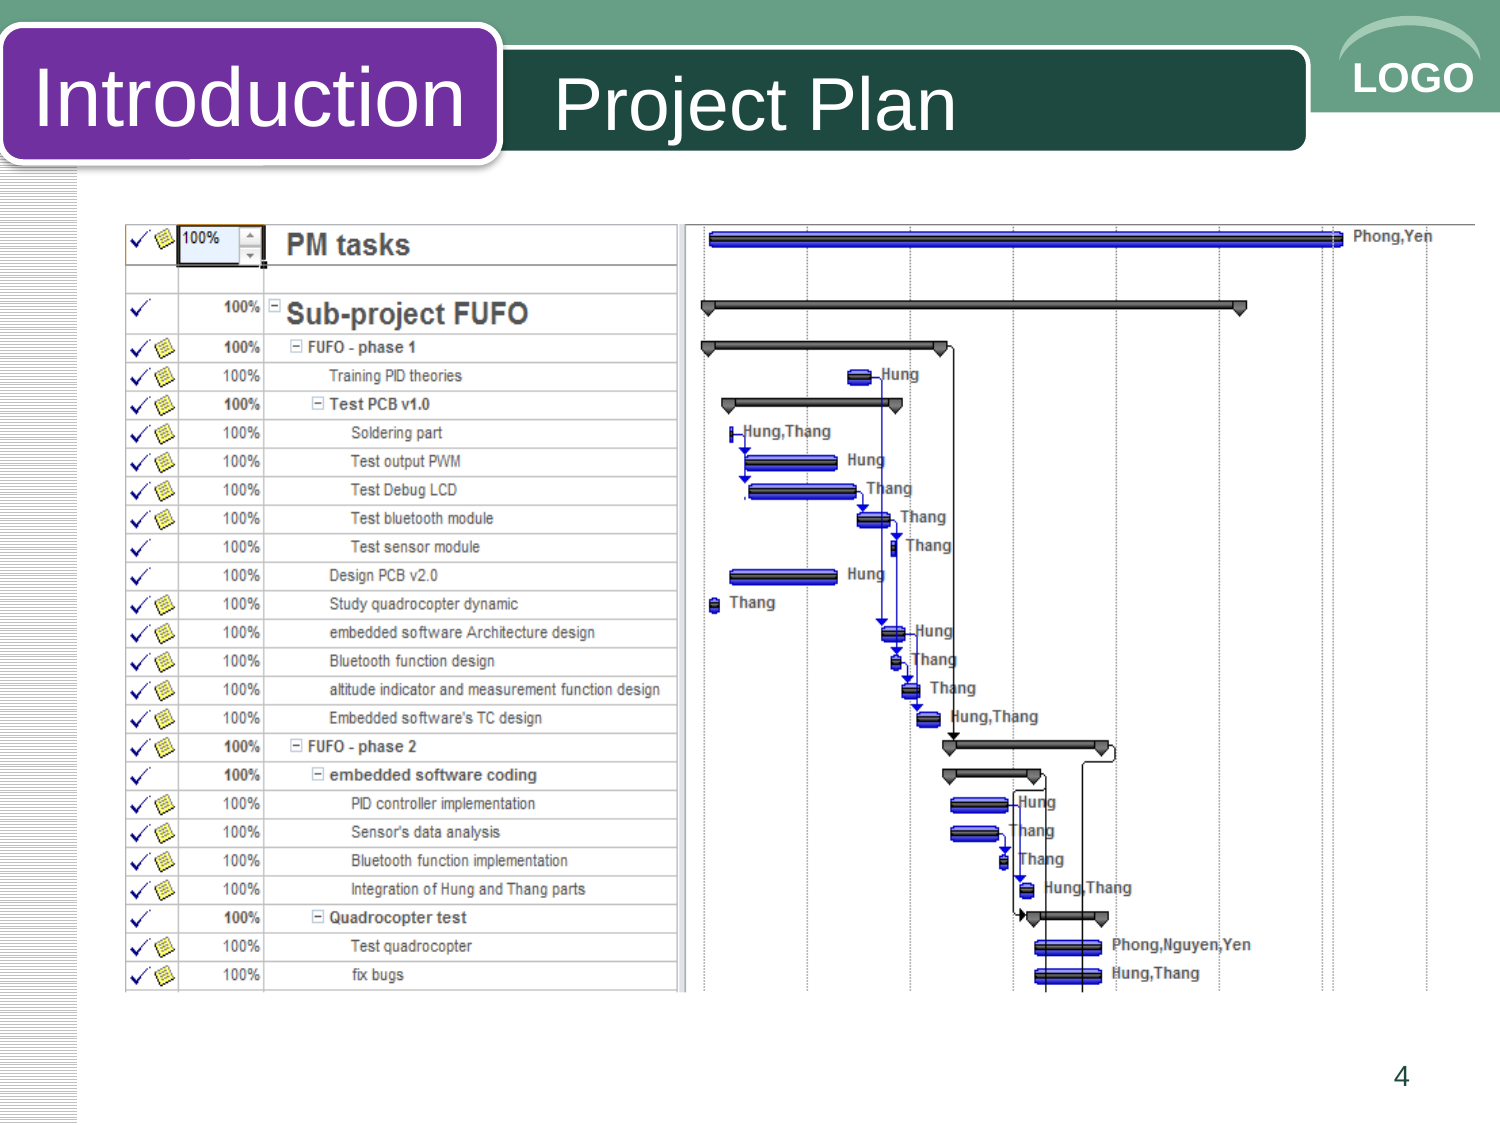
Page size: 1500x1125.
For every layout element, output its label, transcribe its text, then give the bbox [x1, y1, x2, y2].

title Project Plan [507, 54, 1363, 148]
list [124, 224, 1476, 1001]
text_box Introduction [0, 21, 504, 166]
slide_number 4 [1074, 1049, 1426, 1103]
